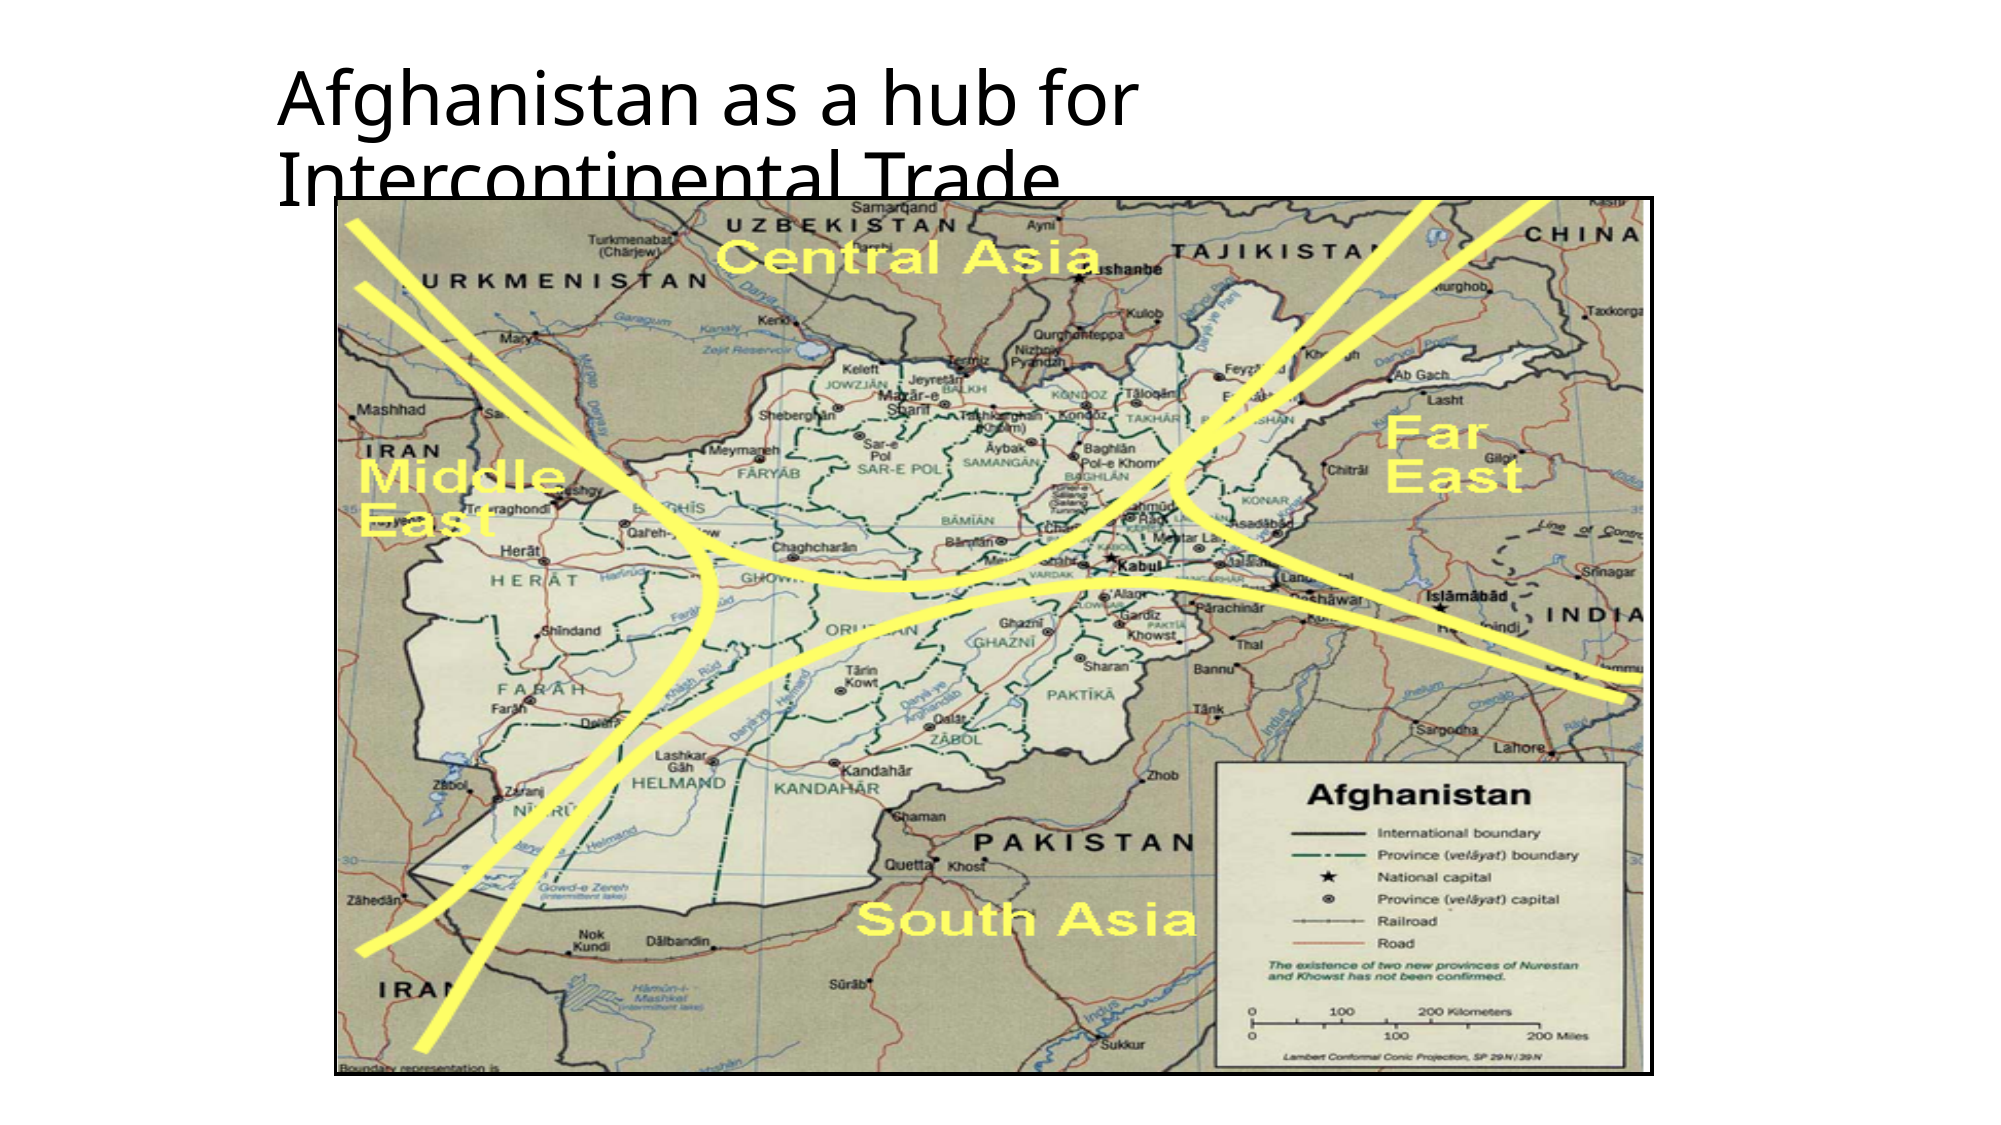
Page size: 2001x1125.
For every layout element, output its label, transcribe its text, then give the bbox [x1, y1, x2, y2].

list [337, 199, 1650, 1072]
title Afghanistan as a hub for Intercontinental Trade [262, 82, 1738, 200]
